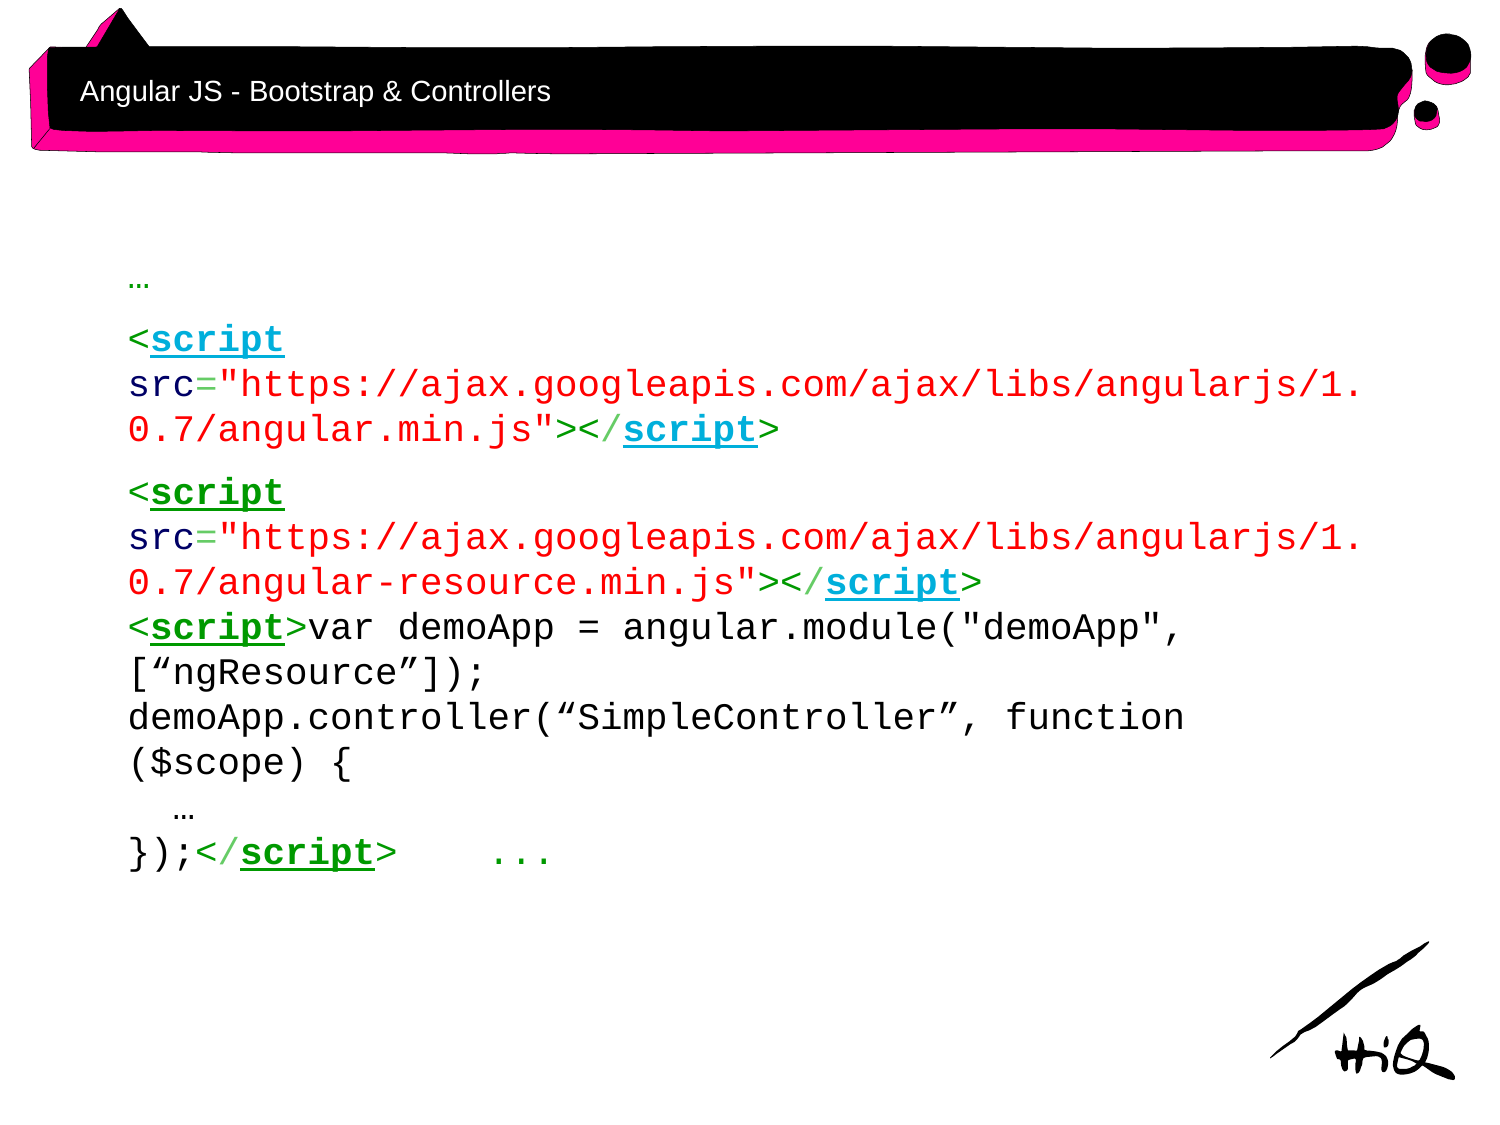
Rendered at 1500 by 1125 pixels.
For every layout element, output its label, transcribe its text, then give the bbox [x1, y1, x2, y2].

title Angular JS - Bootstrap & Controllers [64, 54, 1365, 126]
slide_number [1423, 30, 1471, 79]
text_box … <script src="https://ajax.googleapis.com/ajax/libs/angularjs/1.0.7/angular.min.js"></script> <script src="https://ajax.googleapis.com/ajax/libs/angularjs/1.0.7/angular-resource.min.js"></script> <script>var demoApp = angular.module("demoApp", [“ngResource”]); demoApp.controller(“SimpleController”, function ($scope) { … });</script> ... [112, 243, 1388, 1092]
